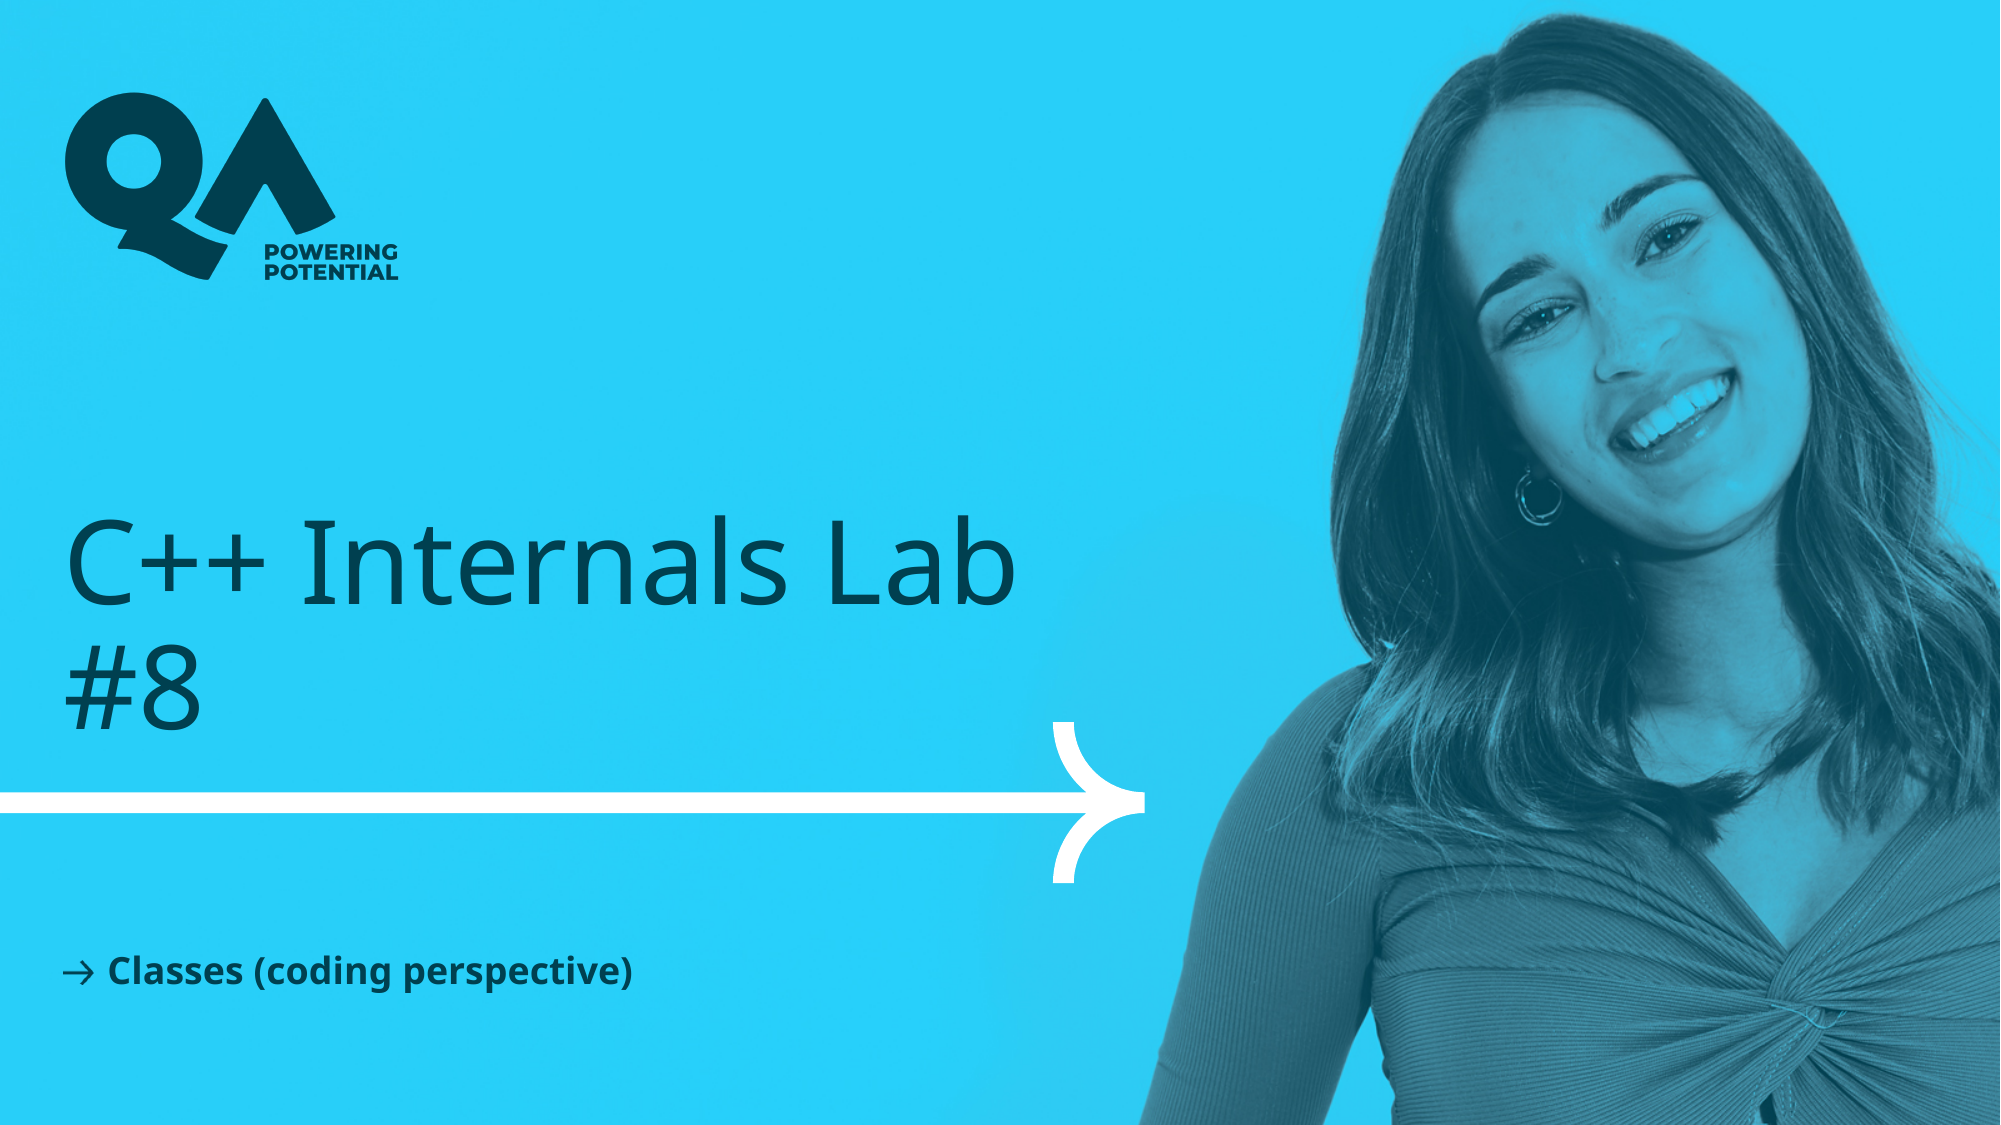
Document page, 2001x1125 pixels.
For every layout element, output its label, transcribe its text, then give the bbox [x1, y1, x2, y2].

picture [0, 0, 2000, 1125]
list Classes (coding perspective) [63, 946, 987, 1063]
title C++ Internals Lab #8 [63, 379, 1123, 753]
